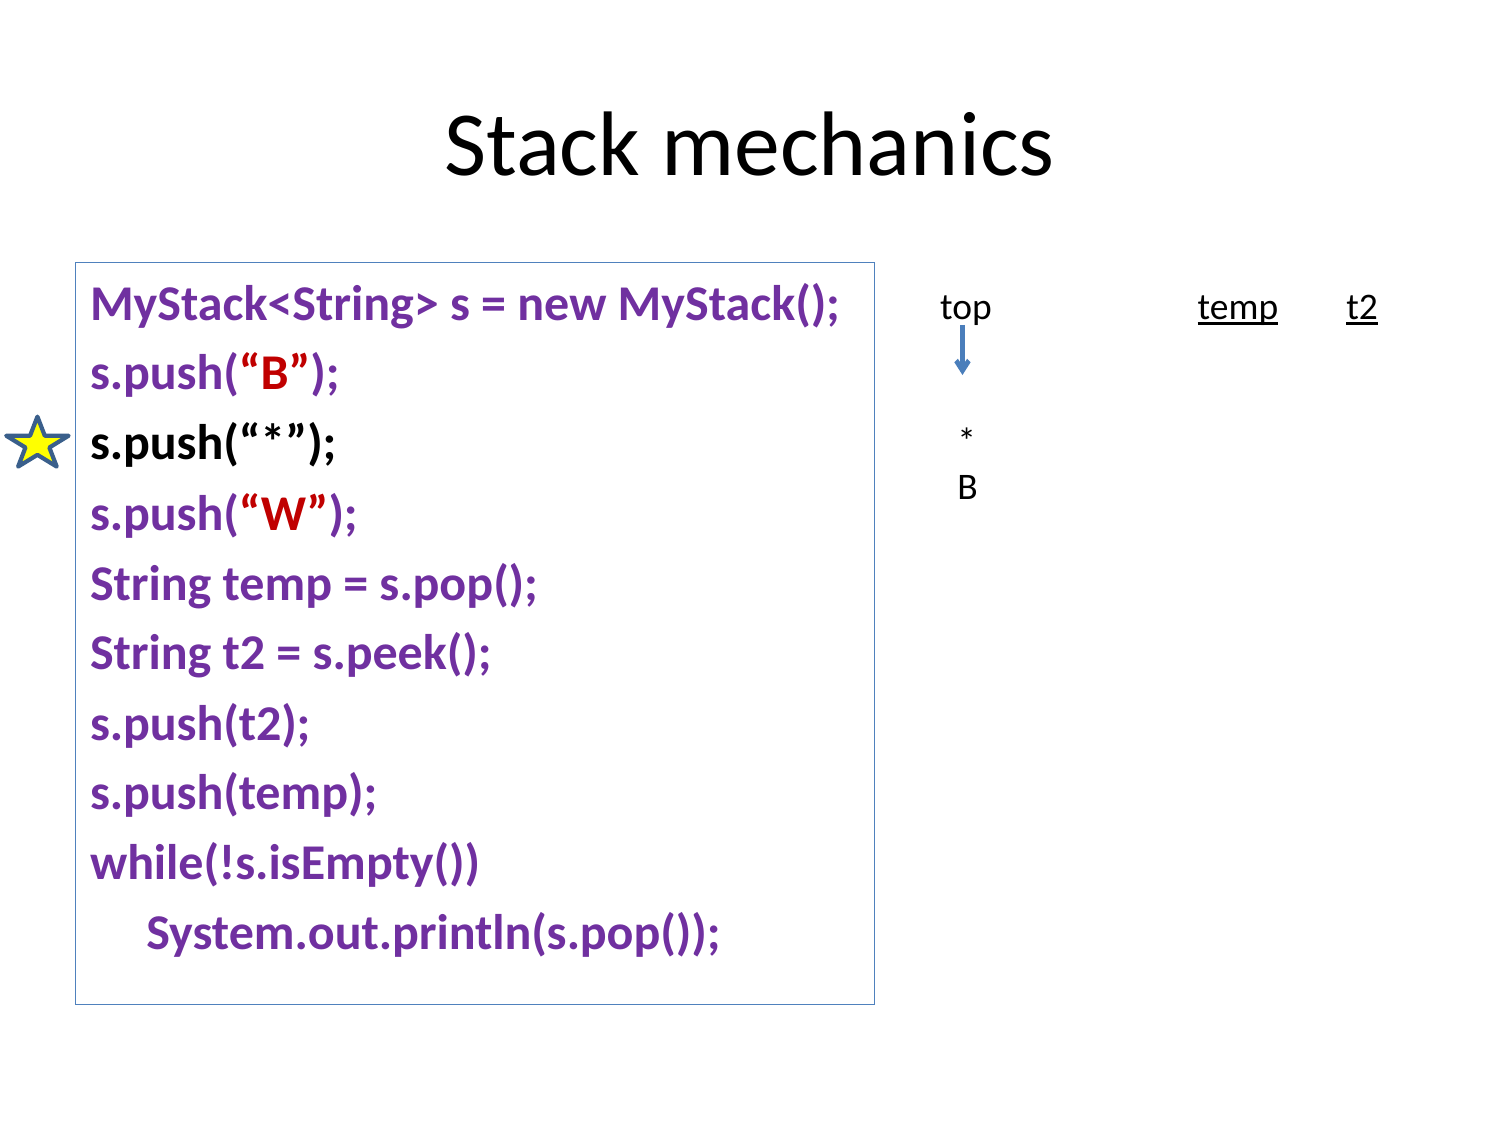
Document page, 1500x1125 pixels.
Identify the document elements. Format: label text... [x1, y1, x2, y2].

text_box top temp t2 * B [882, 274, 1500, 605]
title Stack mechanics [75, 45, 1425, 233]
text_box [4, 414, 71, 469]
list MyStack<String> s = new MyStack(); s.push(“B”); s.push(“*”); s.push(“W”); String temp = s.pop(); String t2 = s.peek(); s.push(t2); s.push(temp); while(!s.isEmpty()) System.out.println(s.pop()); [75, 262, 875, 1005]
